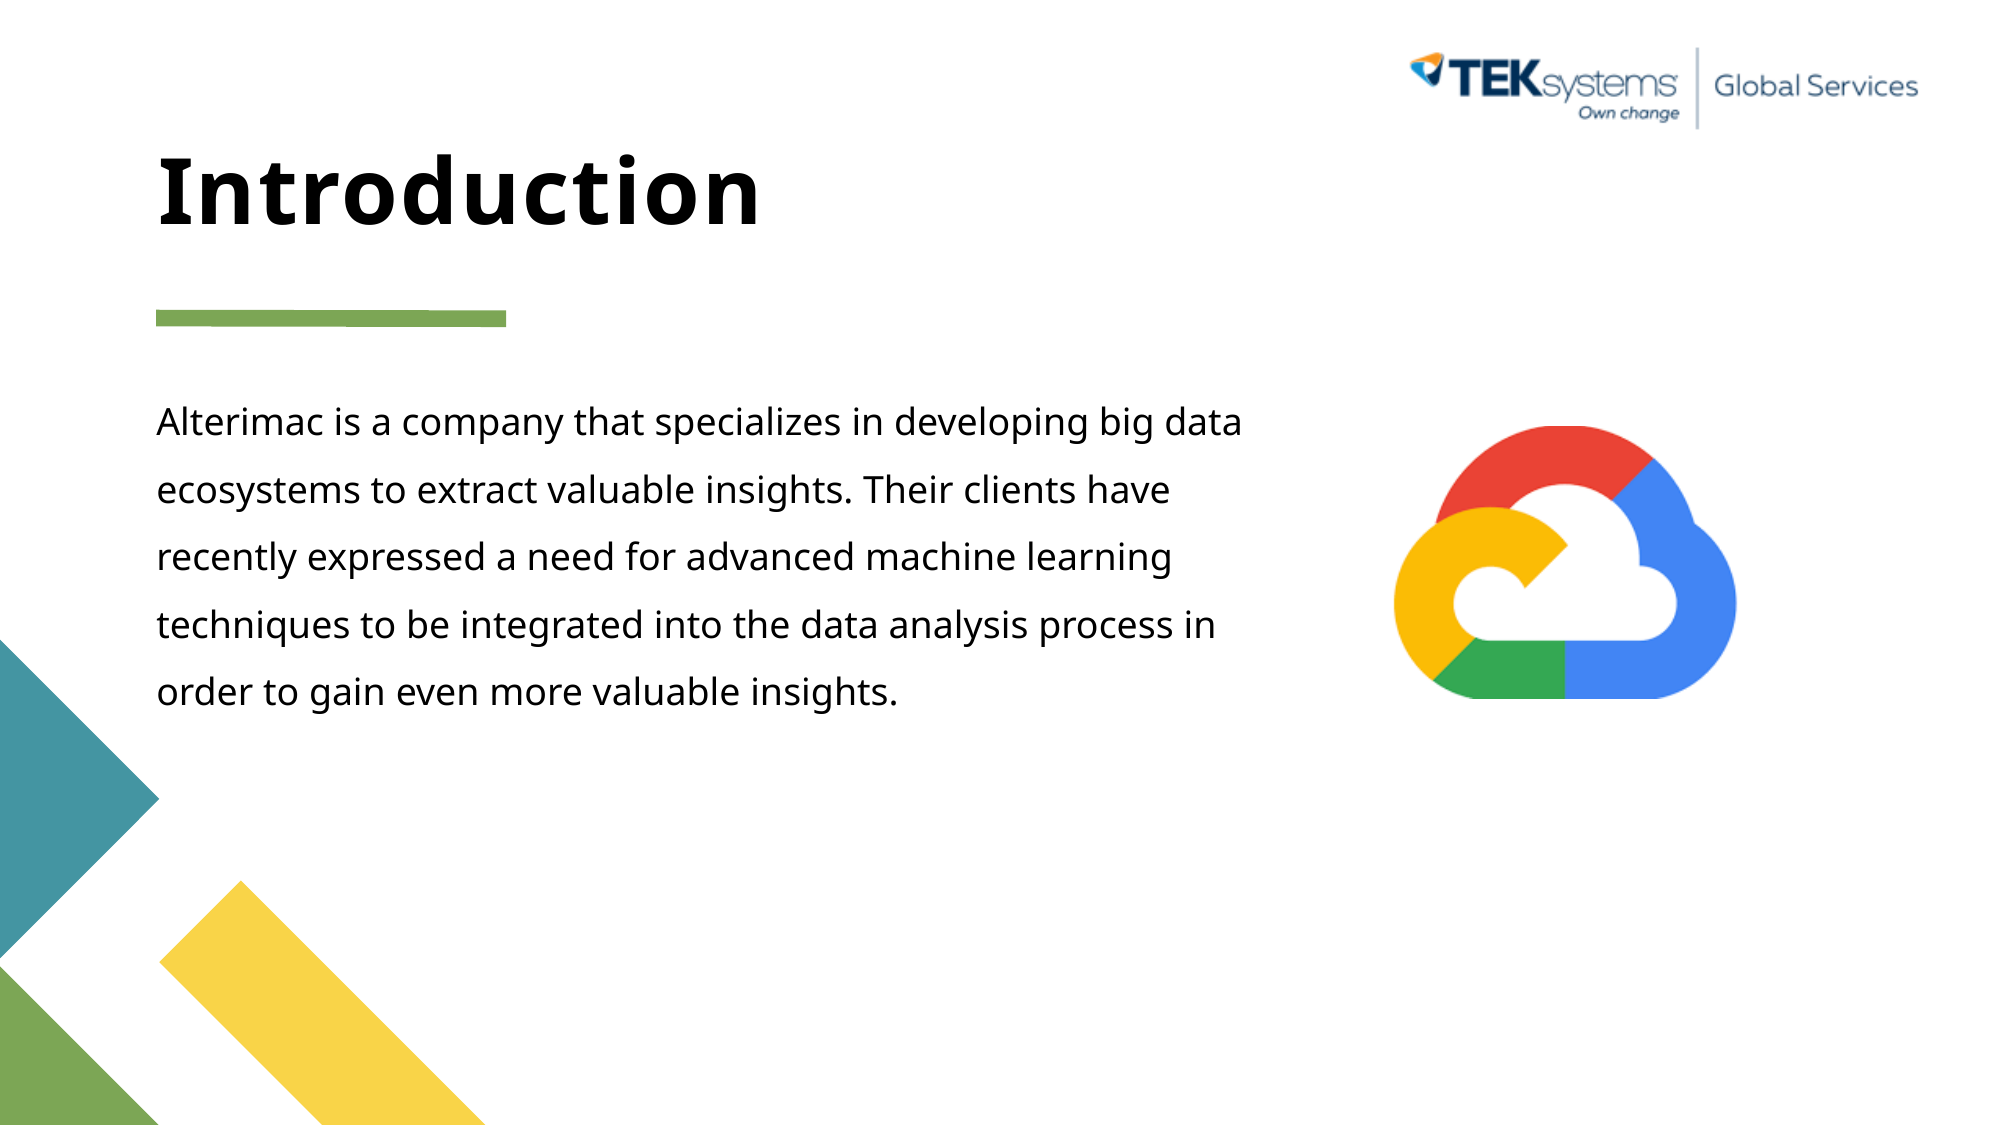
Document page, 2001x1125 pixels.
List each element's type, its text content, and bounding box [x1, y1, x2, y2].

picture [1338, 426, 1792, 699]
list Alterimac is a company that specializes in developing big data ecosystems to extract valuable insights. Their clients have recently expressed a need for advanced machine learning techniques to be integrated into the data analysis process in order to gain even more valuable insights. [156, 375, 1274, 981]
picture [1402, 43, 1941, 146]
title Introduction [158, 144, 969, 245]
